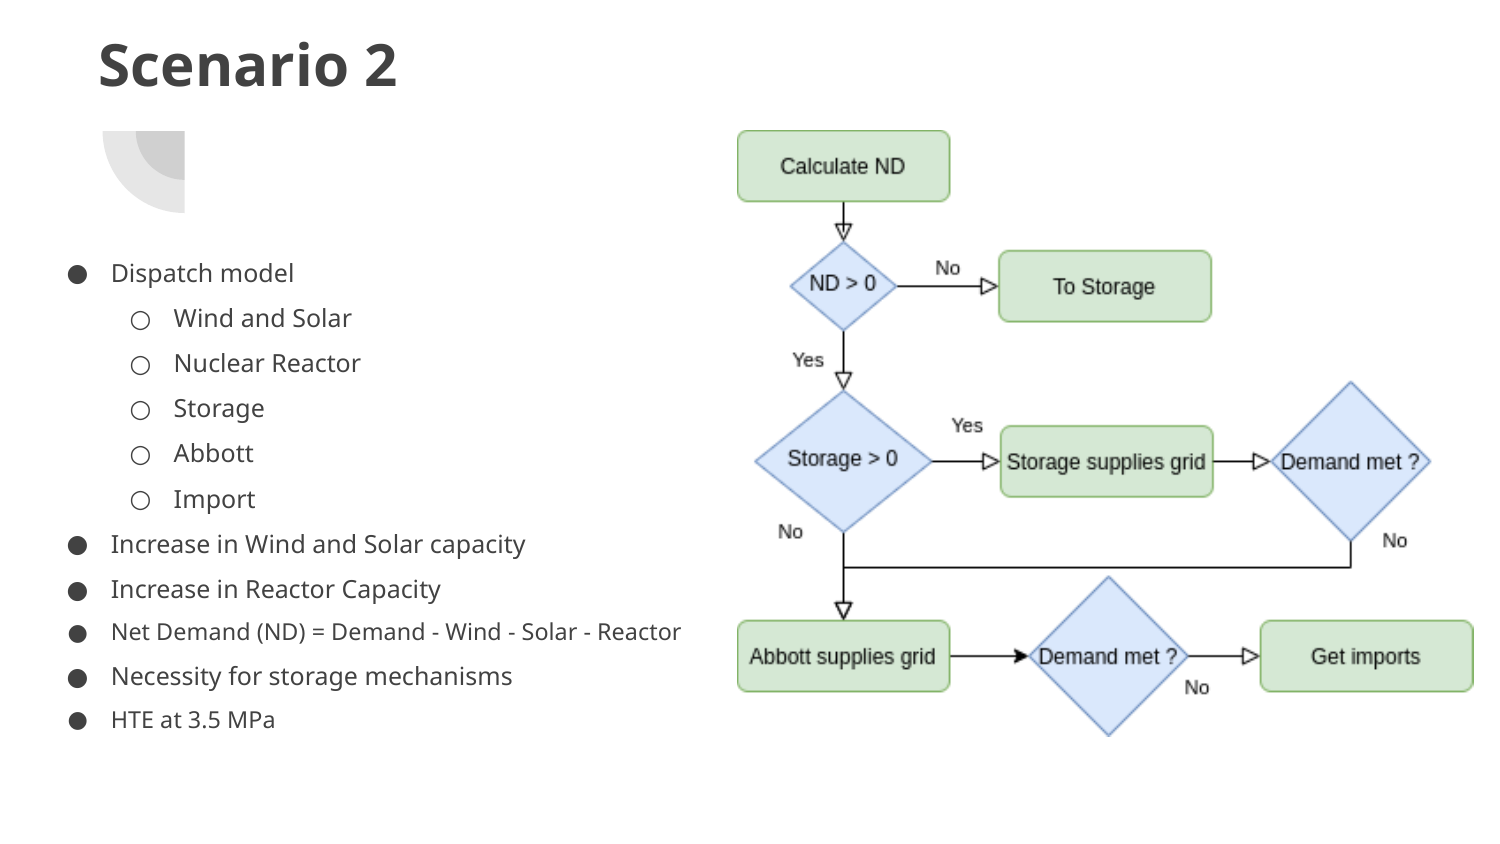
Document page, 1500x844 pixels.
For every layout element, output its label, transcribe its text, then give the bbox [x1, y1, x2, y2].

list Dispatch model Wind and Solar Nuclear Reactor Storage Abbott Import Increase in Wind and Solar capacity Increase in Reactor Capacity Net Demand (ND) = Demand - Wind - Solar - Reactor Necessity for storage mechanisms HTE at 3.5 MPa [32, 227, 738, 781]
picture [736, 130, 1474, 737]
title Scenario 2 [83, 12, 645, 177]
